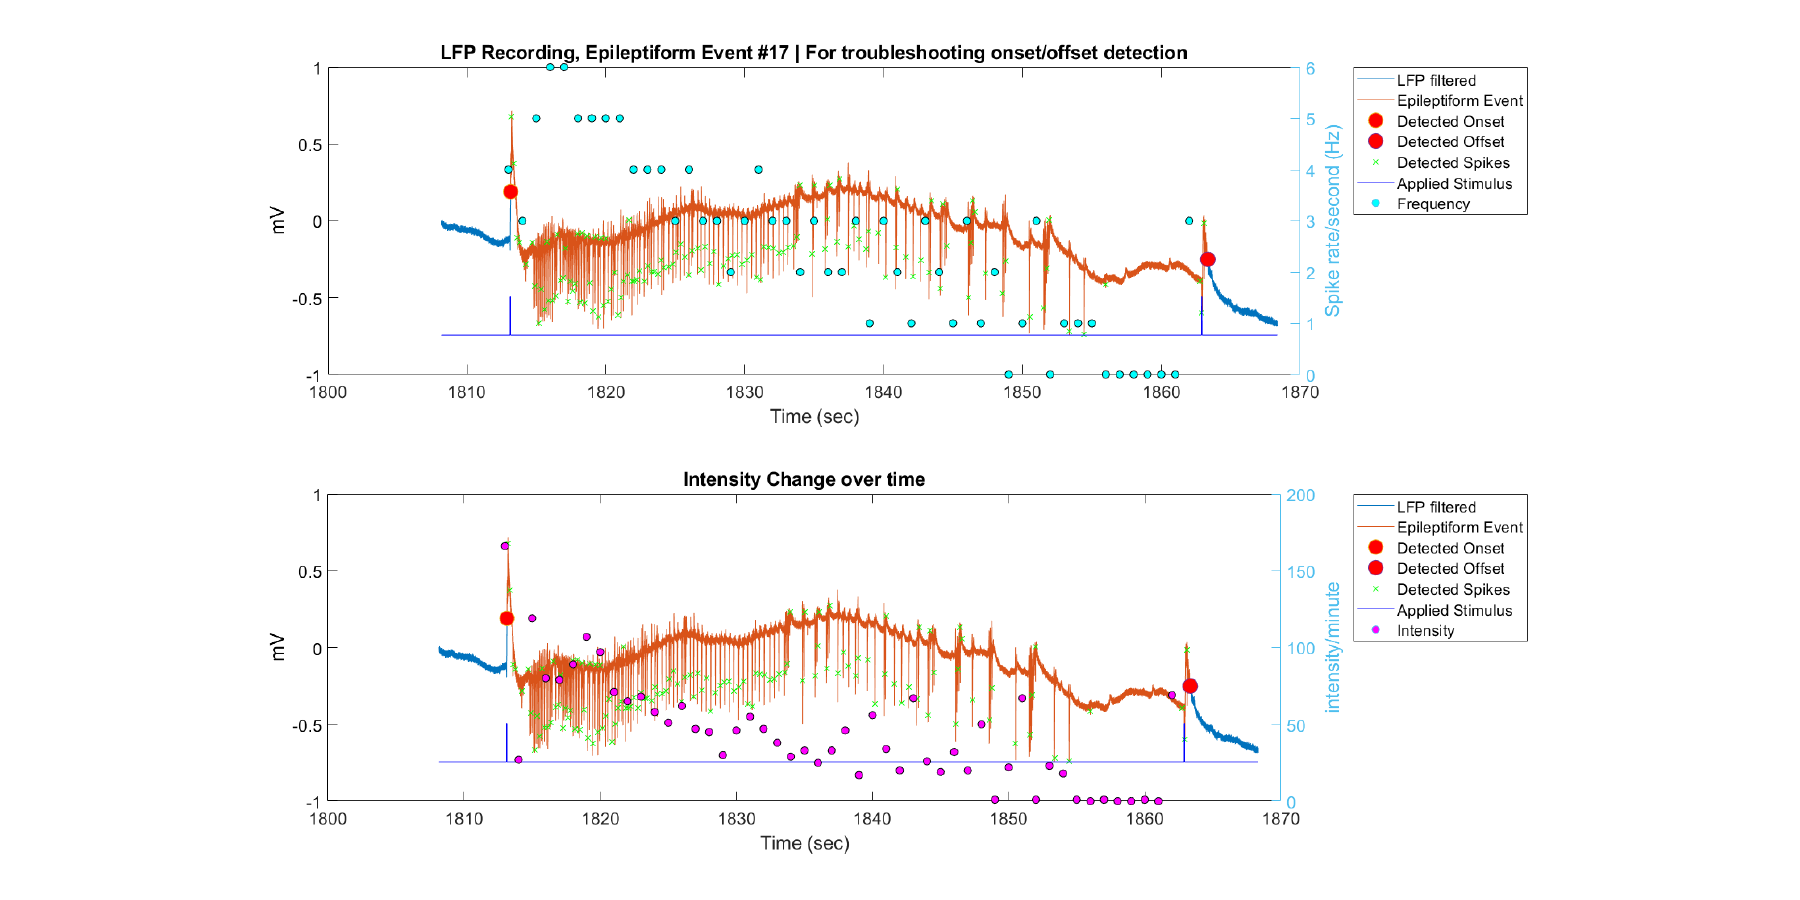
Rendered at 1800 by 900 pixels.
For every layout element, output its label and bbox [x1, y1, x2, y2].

picture [126, 0, 1674, 900]
